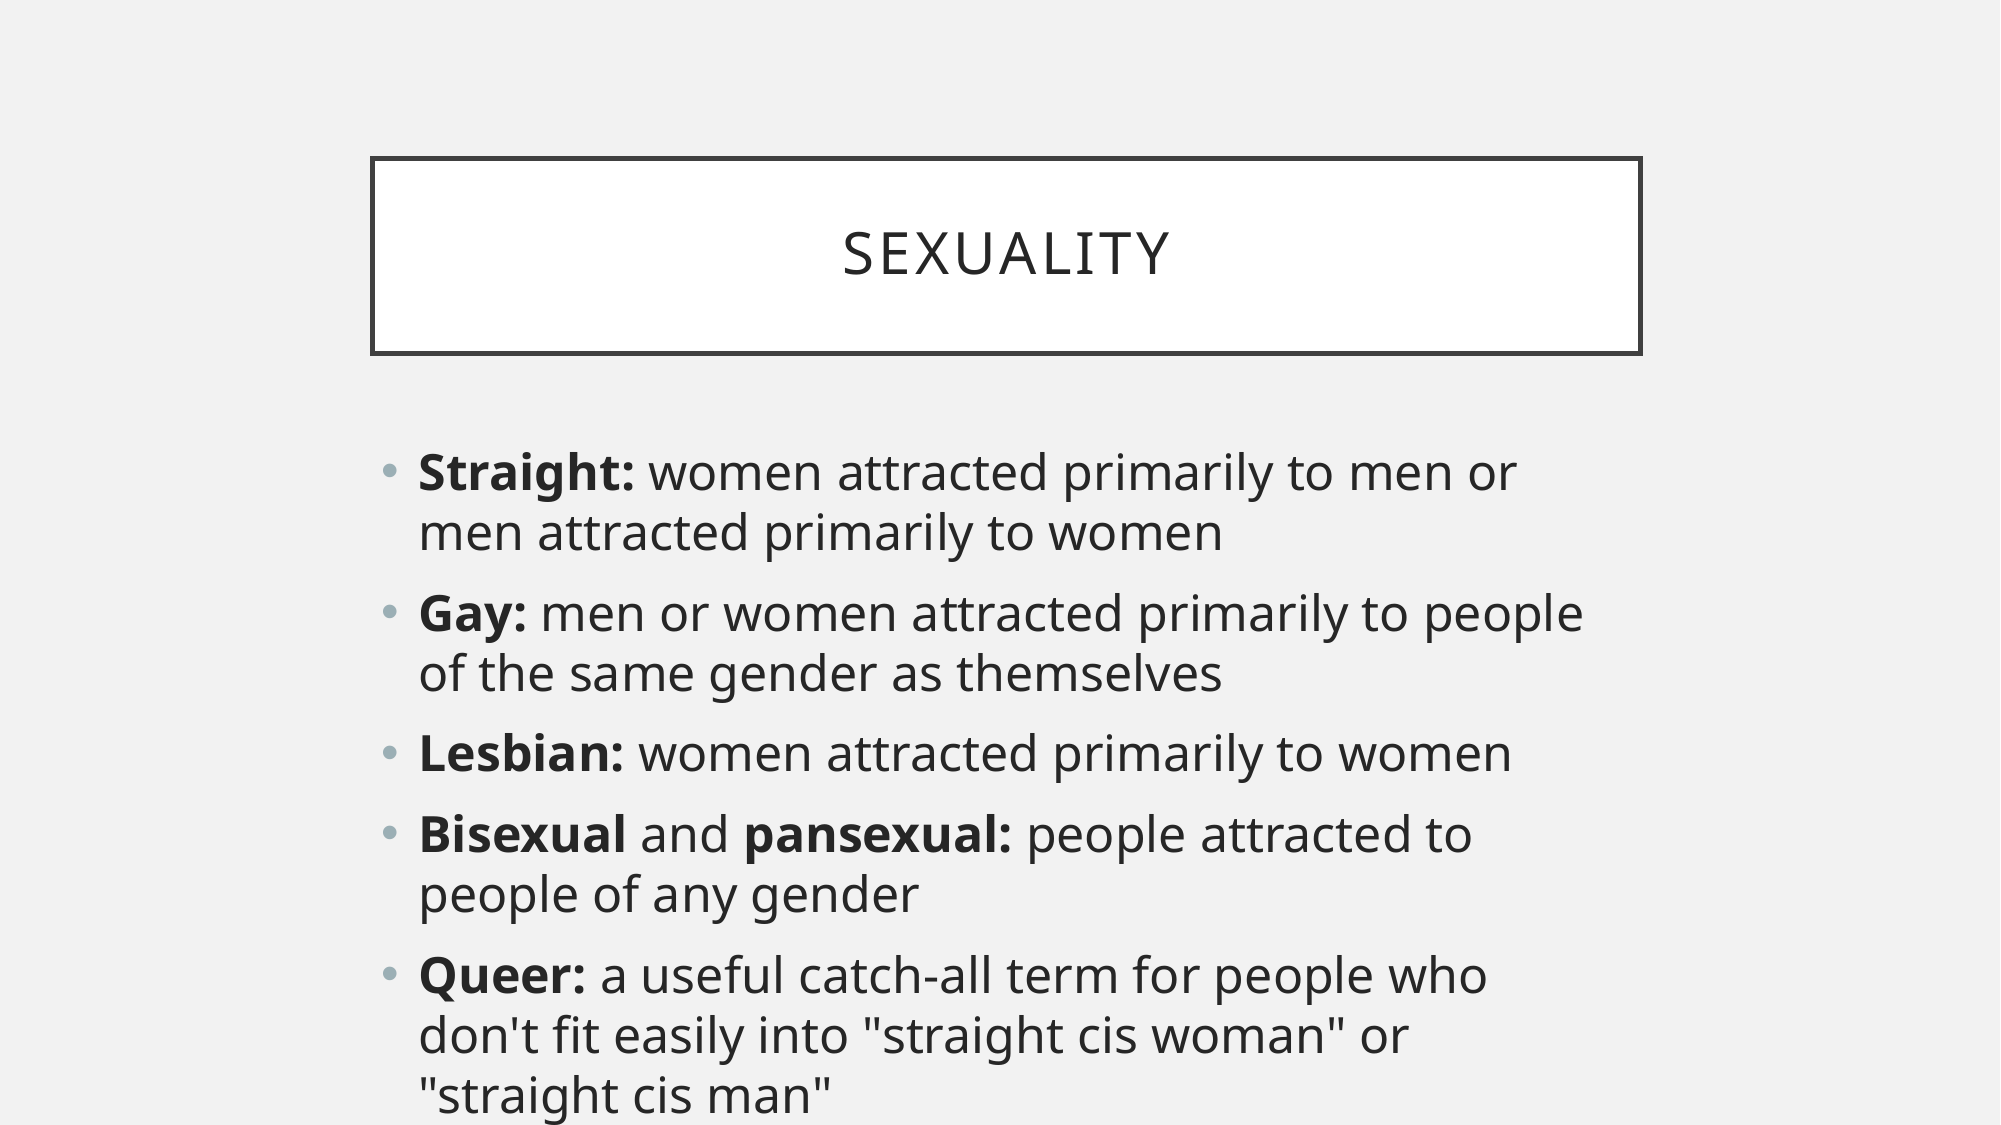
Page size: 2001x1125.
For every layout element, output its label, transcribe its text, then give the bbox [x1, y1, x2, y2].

list Straight: women attracted primarily to men or men attracted primarily to women Gay: men or women attracted primarily to people of the same gender as themselves Lesbian: women attracted primarily to women Bisexual and pansexual: people attracted to people of any gender Queer: a useful catch-all term for people who don't fit easily into "straight cis woman" or "straight cis man" [366, 432, 1634, 942]
title Sexuality [370, 156, 1643, 356]
